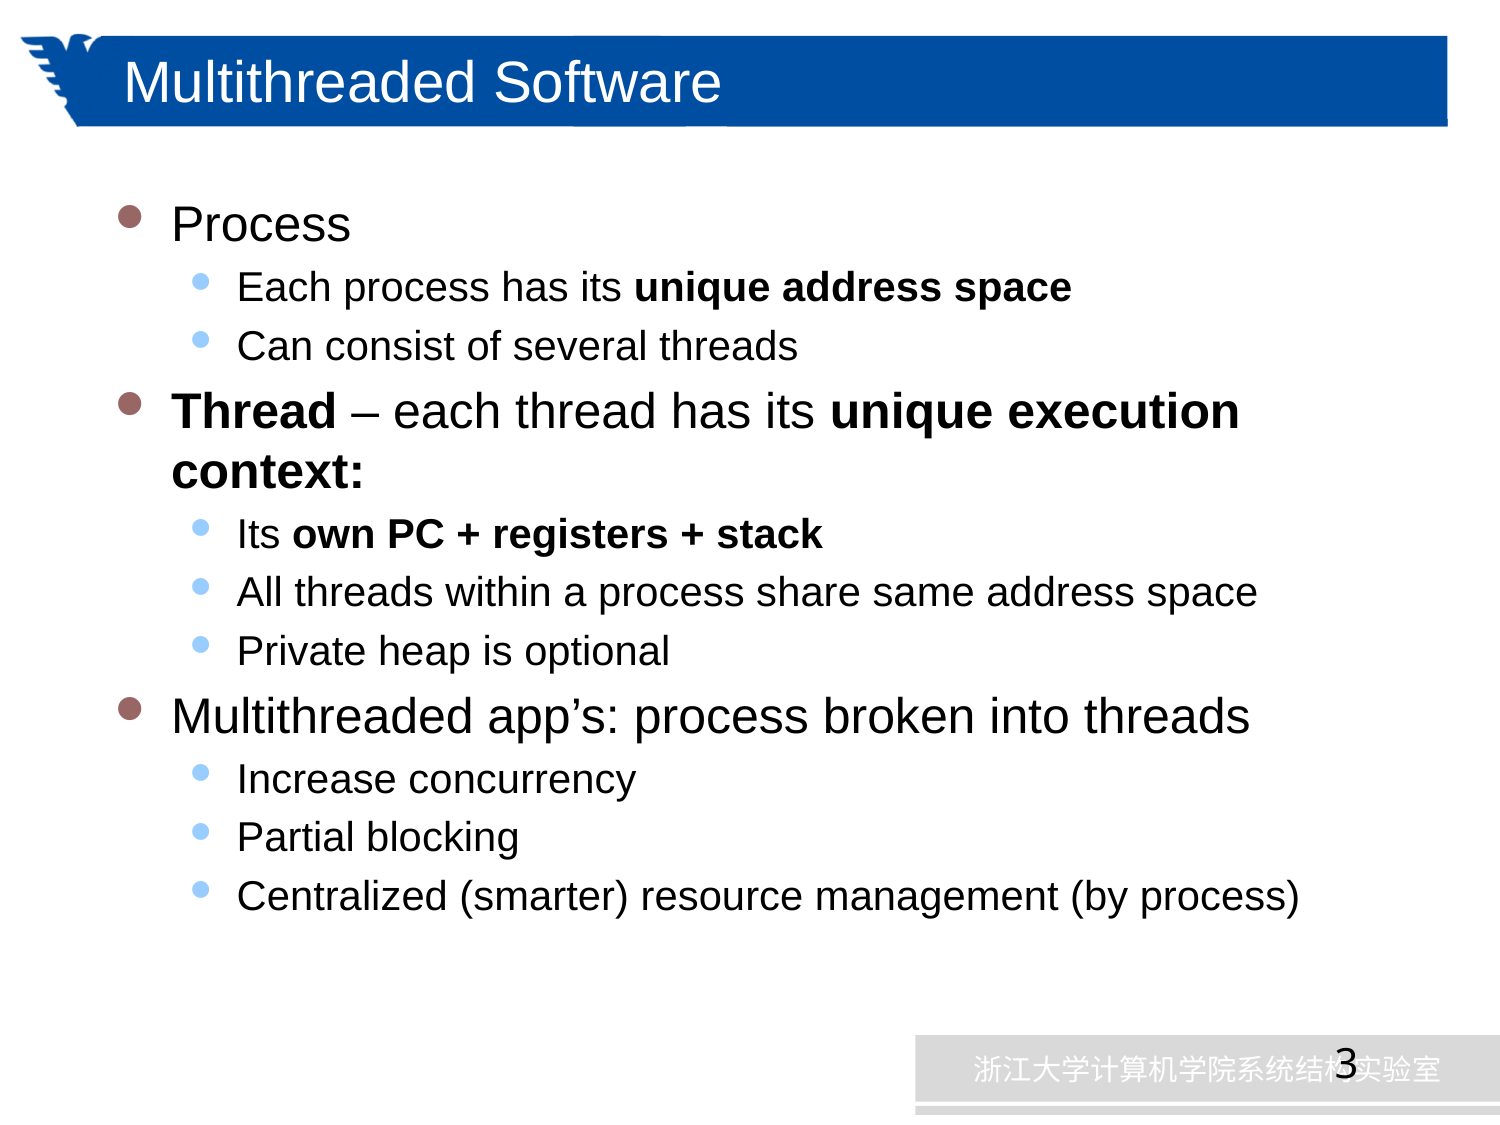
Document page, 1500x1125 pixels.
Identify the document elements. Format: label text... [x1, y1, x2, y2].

picture [5, 19, 148, 127]
list Process Each process has its unique address space Can consist of several threads Thread – each thread has its unique execution context: Its own PC + registers + stack All threads within a process share same address space Private heap is optional Multithreaded app’s: process broken into threads Increase concurrency Partial blocking Centralized (smarter) resource management (by process) [99, 184, 1400, 910]
title Multithreaded Software [108, 38, 1406, 121]
